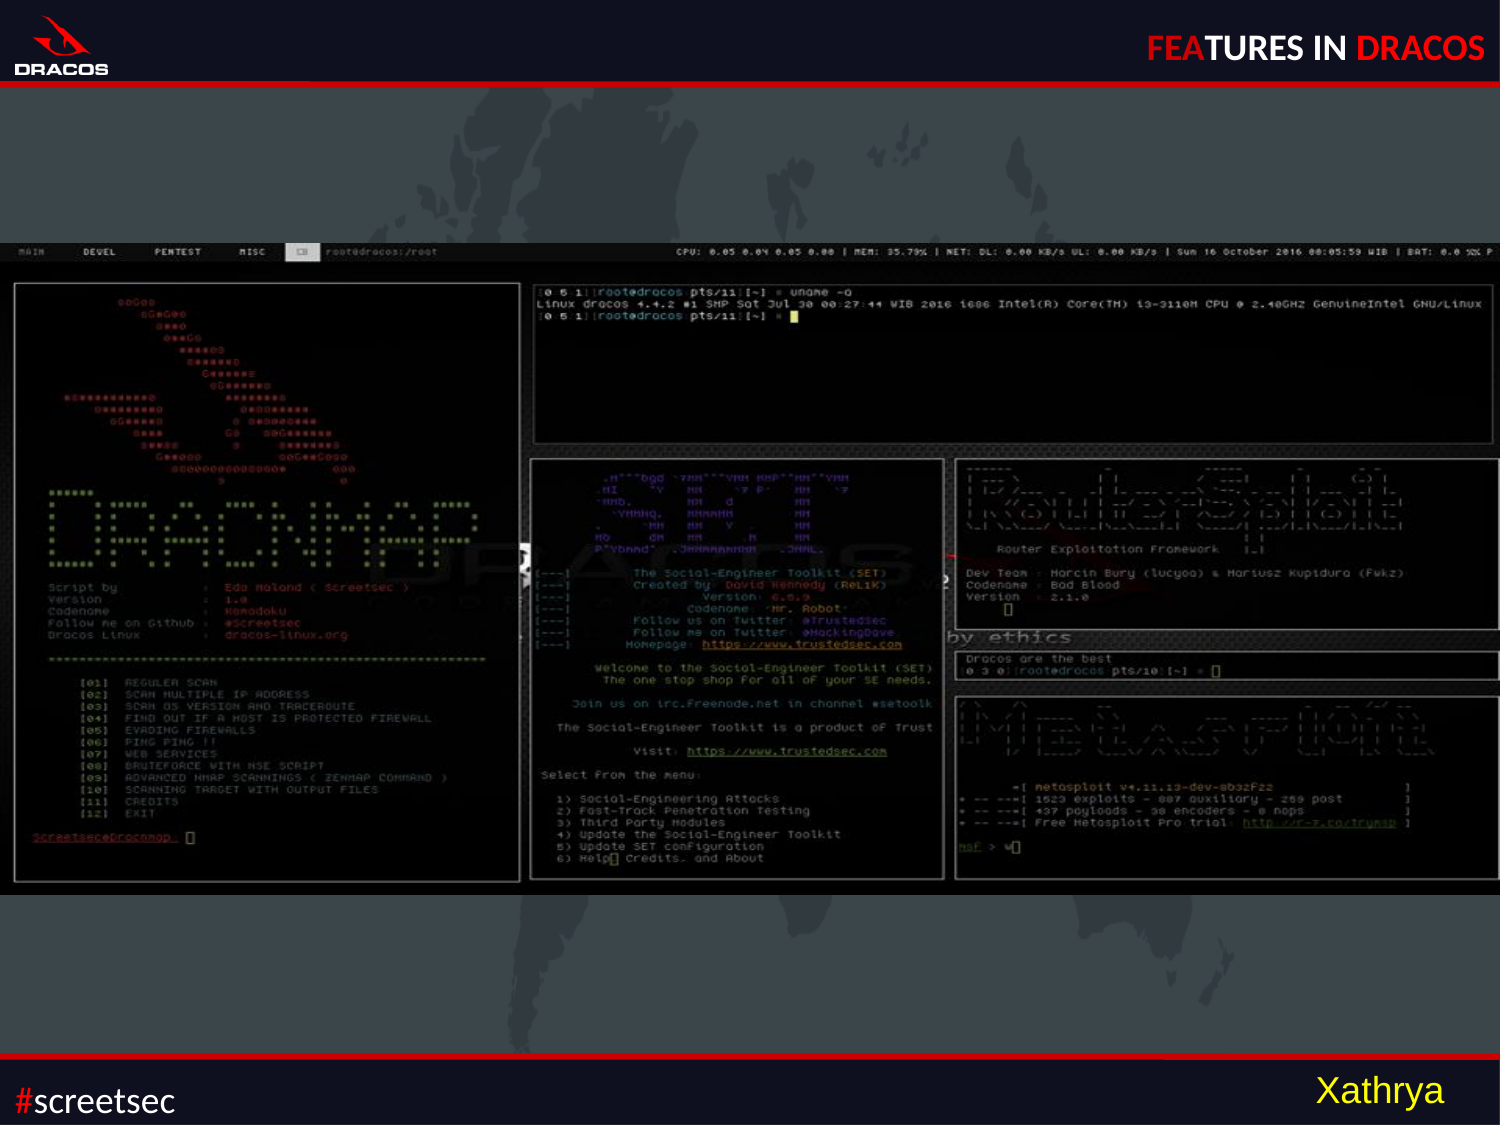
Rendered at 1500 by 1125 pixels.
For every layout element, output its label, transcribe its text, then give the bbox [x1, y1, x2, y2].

text_box FEATURES IN DRACOS [1132, 15, 1500, 75]
picture [0, 243, 1500, 896]
text_box #screetsec [0, 1068, 263, 1125]
picture [14, 15, 109, 76]
text_box [0, 1058, 1500, 1125]
text_box Xathrya [1300, 1058, 1460, 1119]
text_box [0, 0, 1500, 83]
